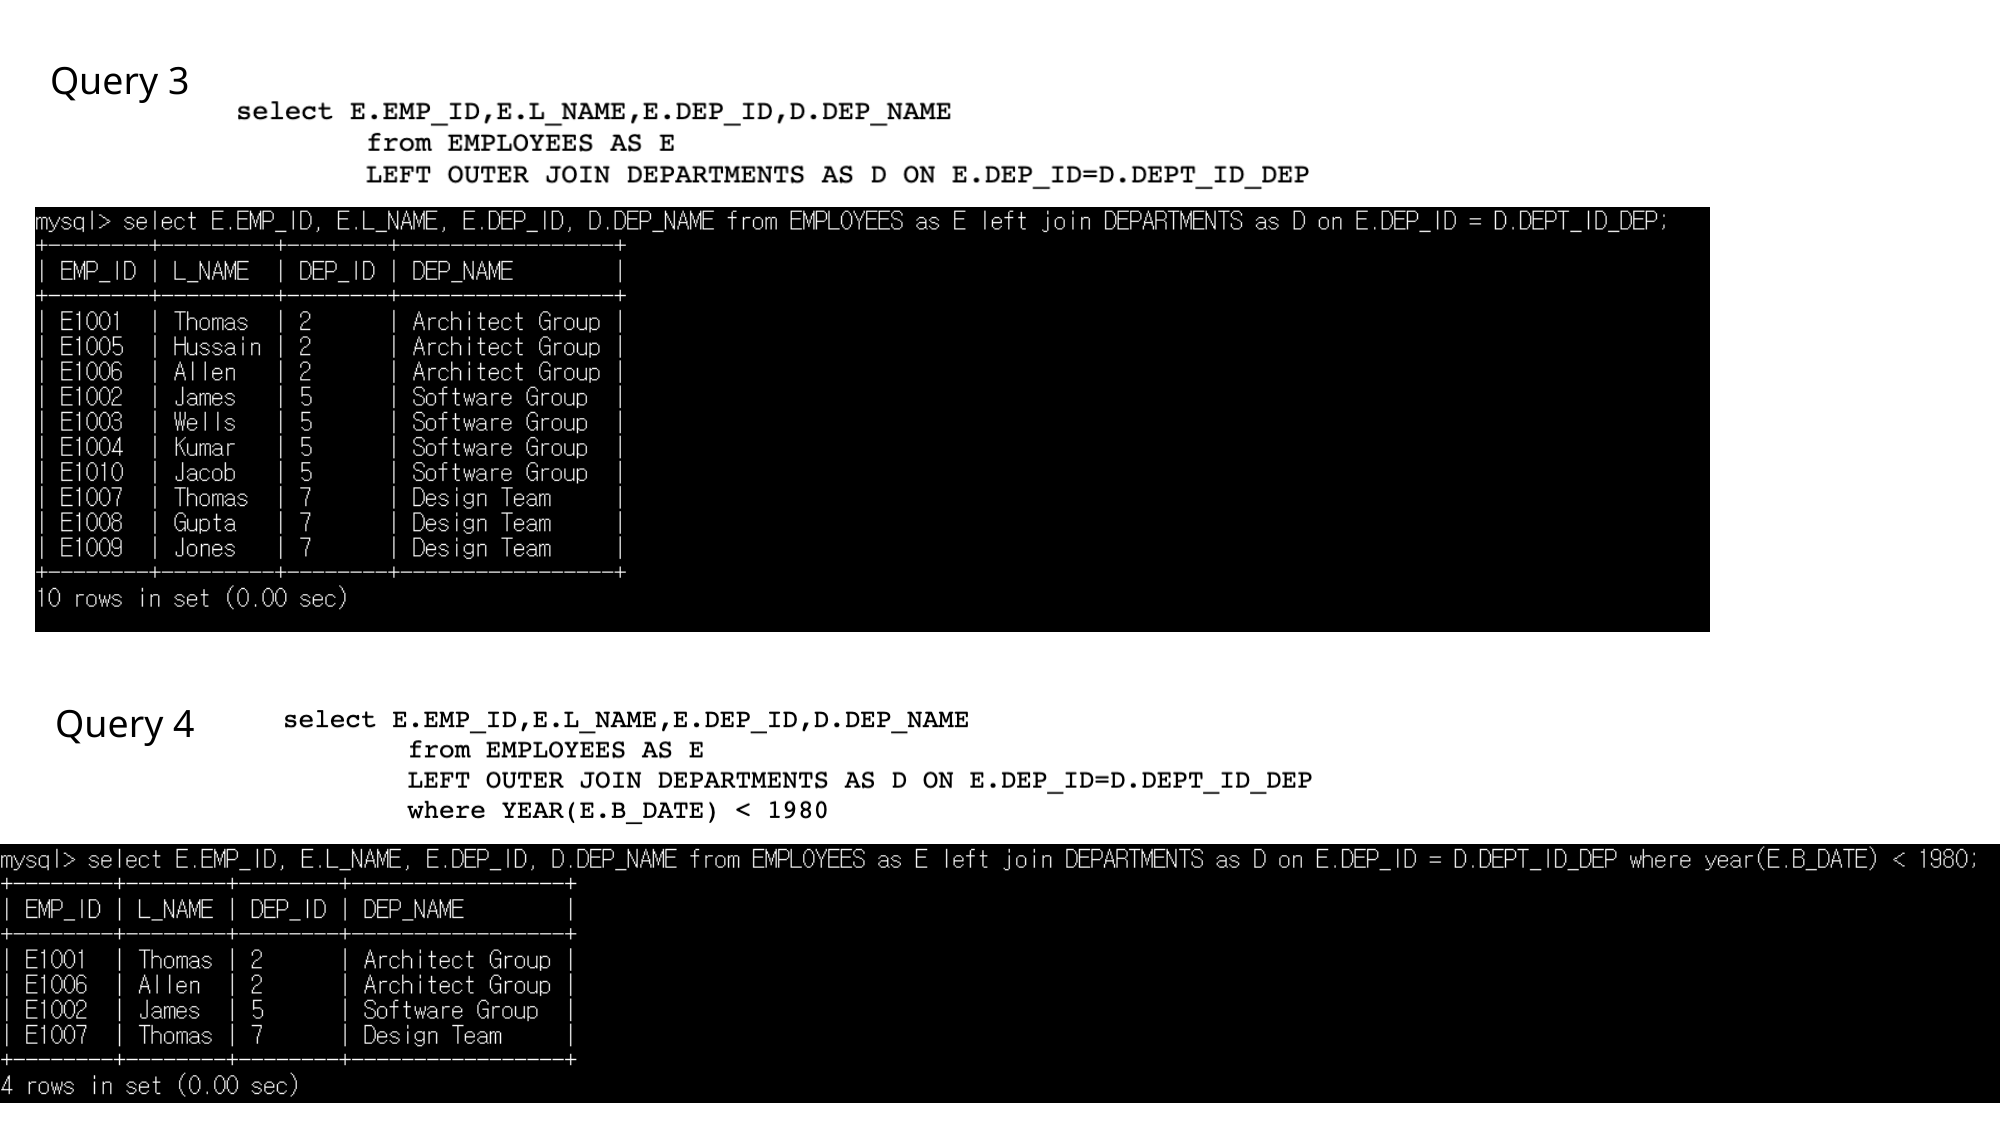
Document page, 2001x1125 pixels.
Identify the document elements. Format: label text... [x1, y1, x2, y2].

picture [279, 705, 1333, 828]
text_box Query 4 [40, 692, 210, 752]
picture [35, 207, 1710, 632]
picture [0, 844, 2000, 1103]
text_box Query 3 [35, 49, 205, 110]
picture [234, 96, 1333, 193]
